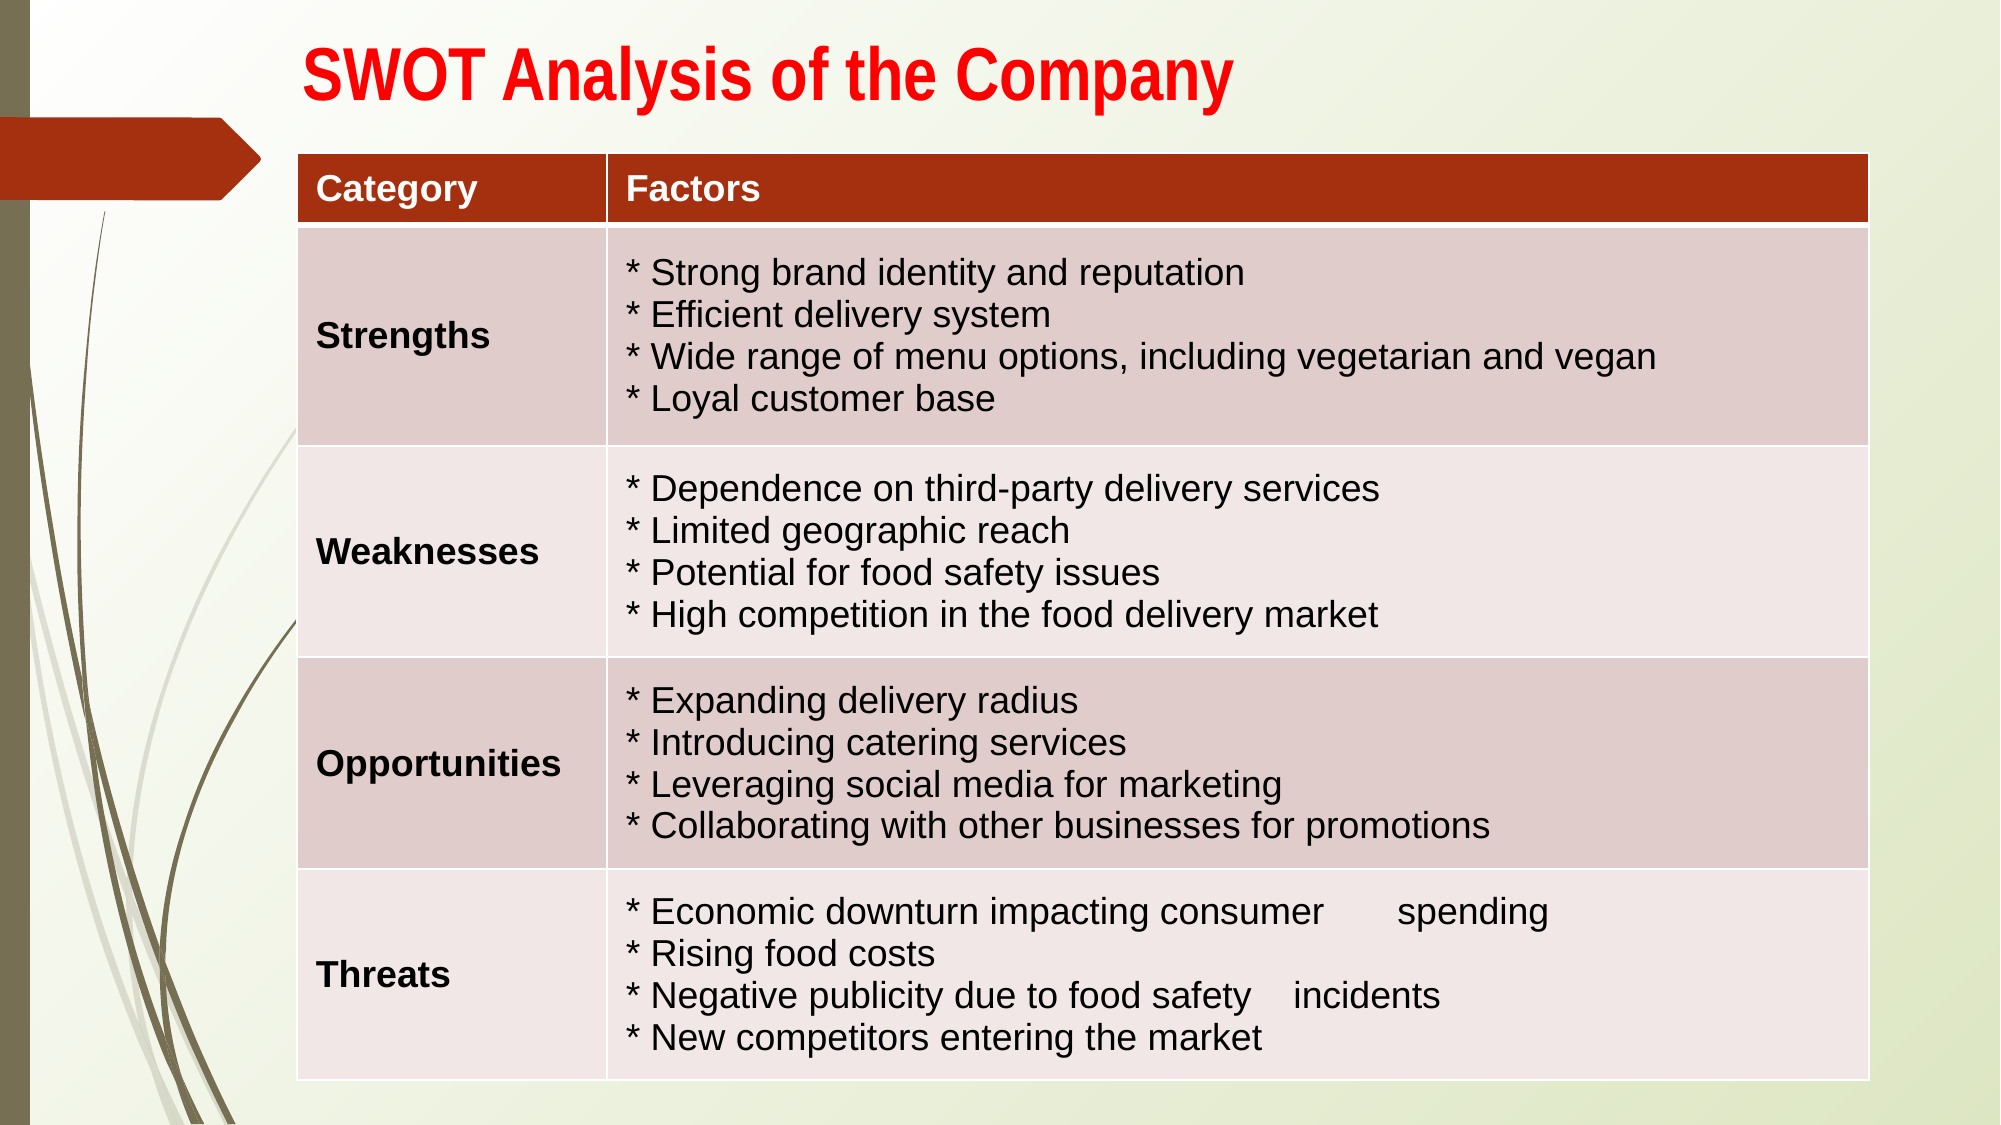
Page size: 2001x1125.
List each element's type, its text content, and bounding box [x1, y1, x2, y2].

table_cell Opportunities [298, 658, 606, 868]
table_cell * Expanding delivery radius * Introducing catering services * Leveraging social media for marketing * Collaborating with other businesses for promotions [608, 658, 1868, 868]
table_cell Strengths [298, 228, 606, 445]
table_header Factors [608, 154, 1868, 222]
table_cell * Dependence on third-party delivery services * Limited geographic reach * Potential for food safety issues * High competition in the food delivery market [608, 447, 1868, 656]
table_cell * Economic downturn impacting consumer spending * Rising food costs * Negative publicity due to food safety incidents * New competitors entering the market [608, 870, 1868, 1079]
table_cell * Strong brand identity and reputation * Efficient delivery system * Wide range of menu options, including vegetarian and vegan * Loyal customer base [608, 228, 1868, 445]
table_cell Weaknesses [298, 447, 606, 656]
table_header Category [298, 154, 606, 222]
title SWOT Analysis of the Company [287, 18, 1888, 313]
table_cell Threats [298, 870, 606, 1079]
